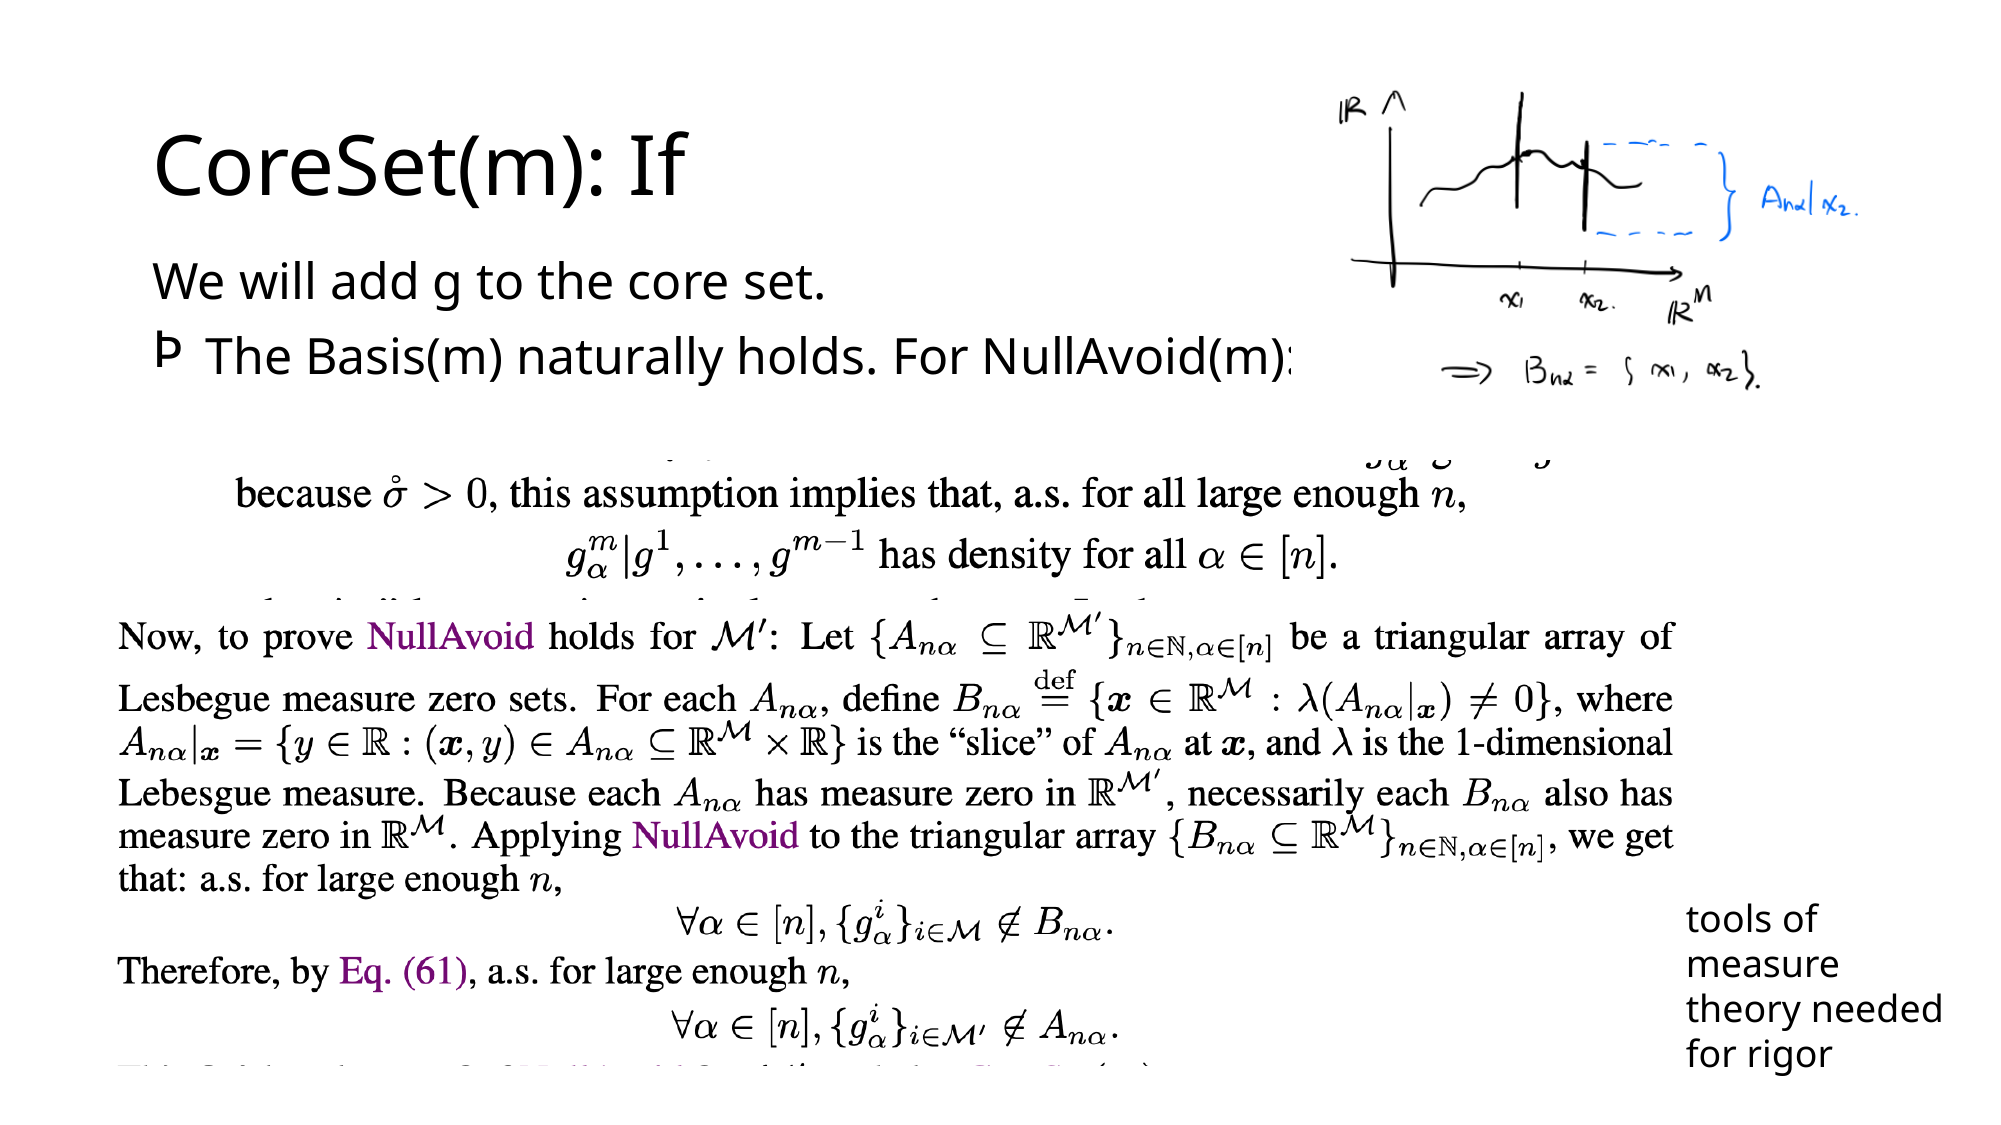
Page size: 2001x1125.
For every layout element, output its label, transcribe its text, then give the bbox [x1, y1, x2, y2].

picture [1291, 49, 1932, 452]
text_box tools of measure theory needed for rigor [1671, 887, 1973, 1082]
list We will add g to the core set. The Basis(m) naturally holds. For NullAvoid(m): [137, 249, 1863, 887]
picture [101, 460, 1690, 1066]
